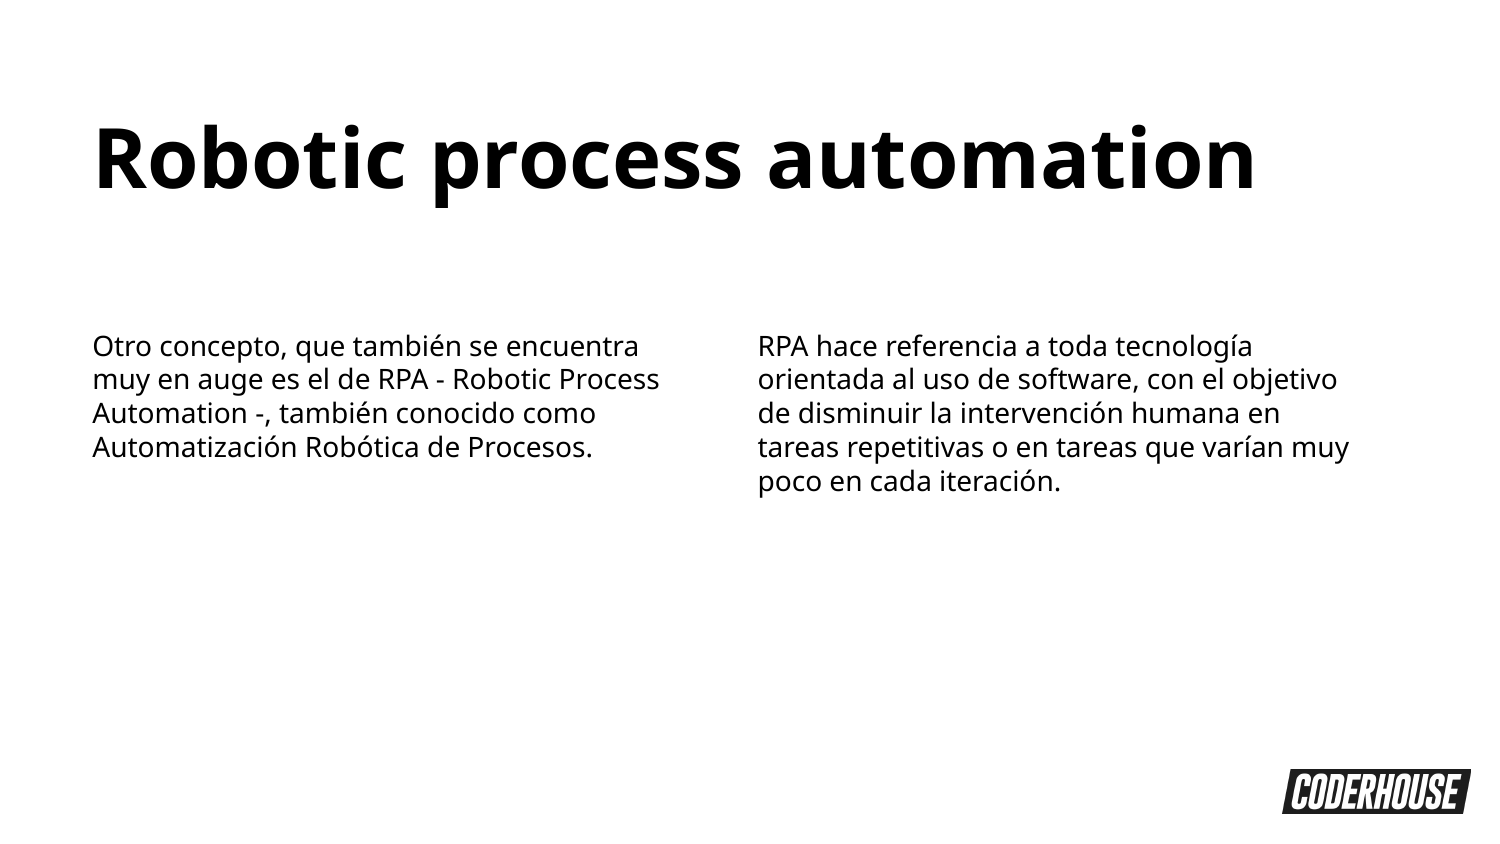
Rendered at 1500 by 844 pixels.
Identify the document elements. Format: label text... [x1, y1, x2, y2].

picture [1281, 769, 1471, 814]
text_box Robotic process automation [77, 101, 1414, 402]
text_box Otro concepto, que también se encuentra muy en auge es el de RPA - Robotic Process Automation -, también conocido como Automatización Robótica de Procesos. [77, 312, 707, 546]
text_box RPA hace referencia a toda tecnología orientada al uso de software, con el objetivo de disminuir la intervención humana en tareas repetitivas o en tareas que varían muy poco en cada iteración. [742, 312, 1372, 579]
